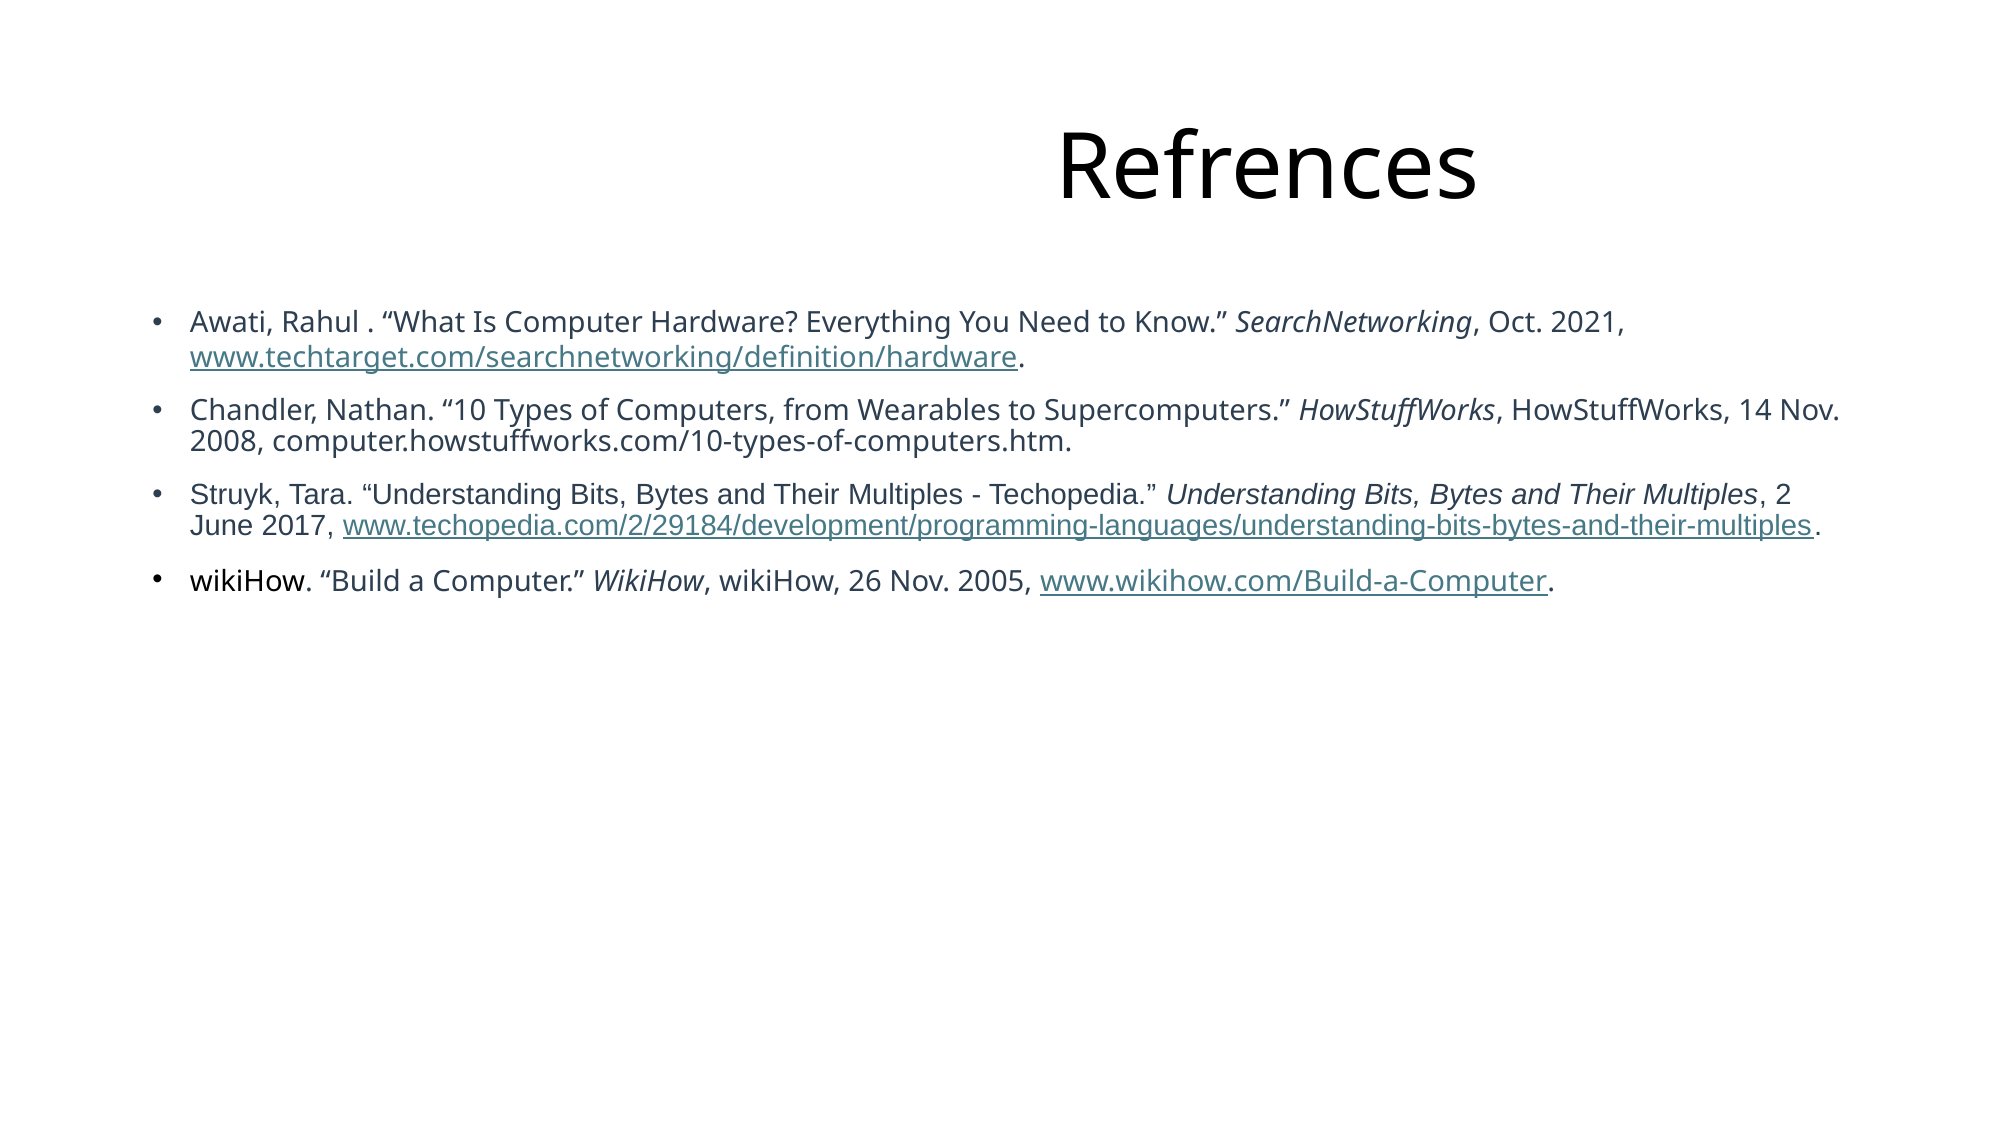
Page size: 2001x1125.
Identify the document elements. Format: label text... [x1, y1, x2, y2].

title Refrences [137, 59, 1863, 278]
list Awati, Rahul . “What Is Computer Hardware? Everything You Need to Know.” SearchNetworking, Oct. 2021, www.techtarget.com/searchnetworking/definition/hardware. Chandler, Nathan. “10 Types of Computers, from Wearables to Supercomputers.” HowStuffWorks, HowStuffWorks, 14 Nov. 2008, computer.howstuffworks.com/10-types-of-computers.htm. Struyk, Tara. “Understanding Bits, Bytes and Their Multiples - Techopedia.” Understanding Bits, Bytes and Their Multiples, 2 June 2017, www.techopedia.com/2/29184/development/programming-languages/understanding-bits-bytes-and-their-multiples. wikiHow. “Build a Computer.” WikiHow, wikiHow, 26 Nov. 2005, www.wikihow.com/Build-a-Computer. [137, 299, 1863, 1014]
